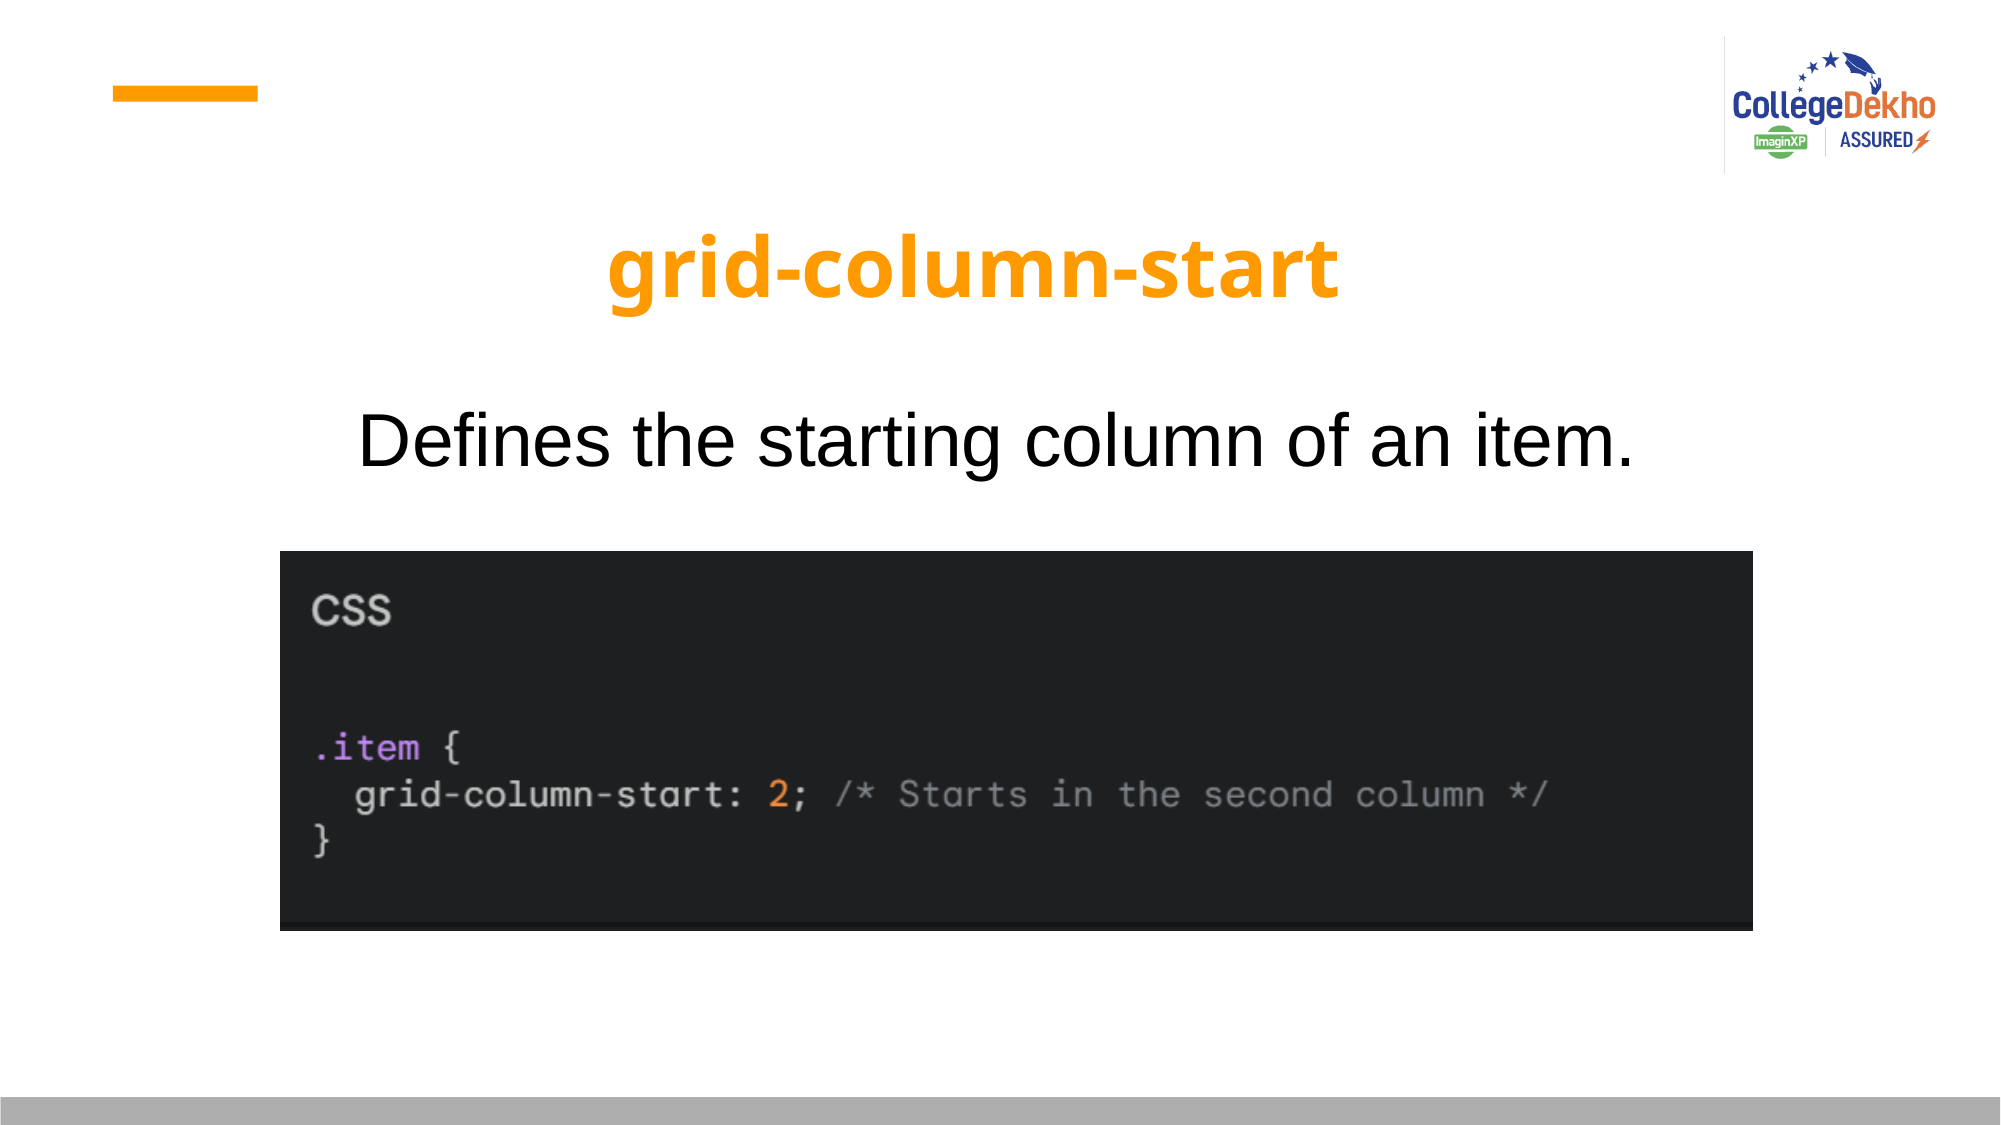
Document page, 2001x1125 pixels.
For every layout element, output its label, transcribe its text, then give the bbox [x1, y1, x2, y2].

picture [280, 550, 1753, 931]
picture [0, 1080, 2001, 1125]
text_box Defines the starting column of an item. [219, 384, 1777, 490]
picture [1724, 36, 1943, 174]
text_box grid-column-start [195, 106, 1753, 324]
